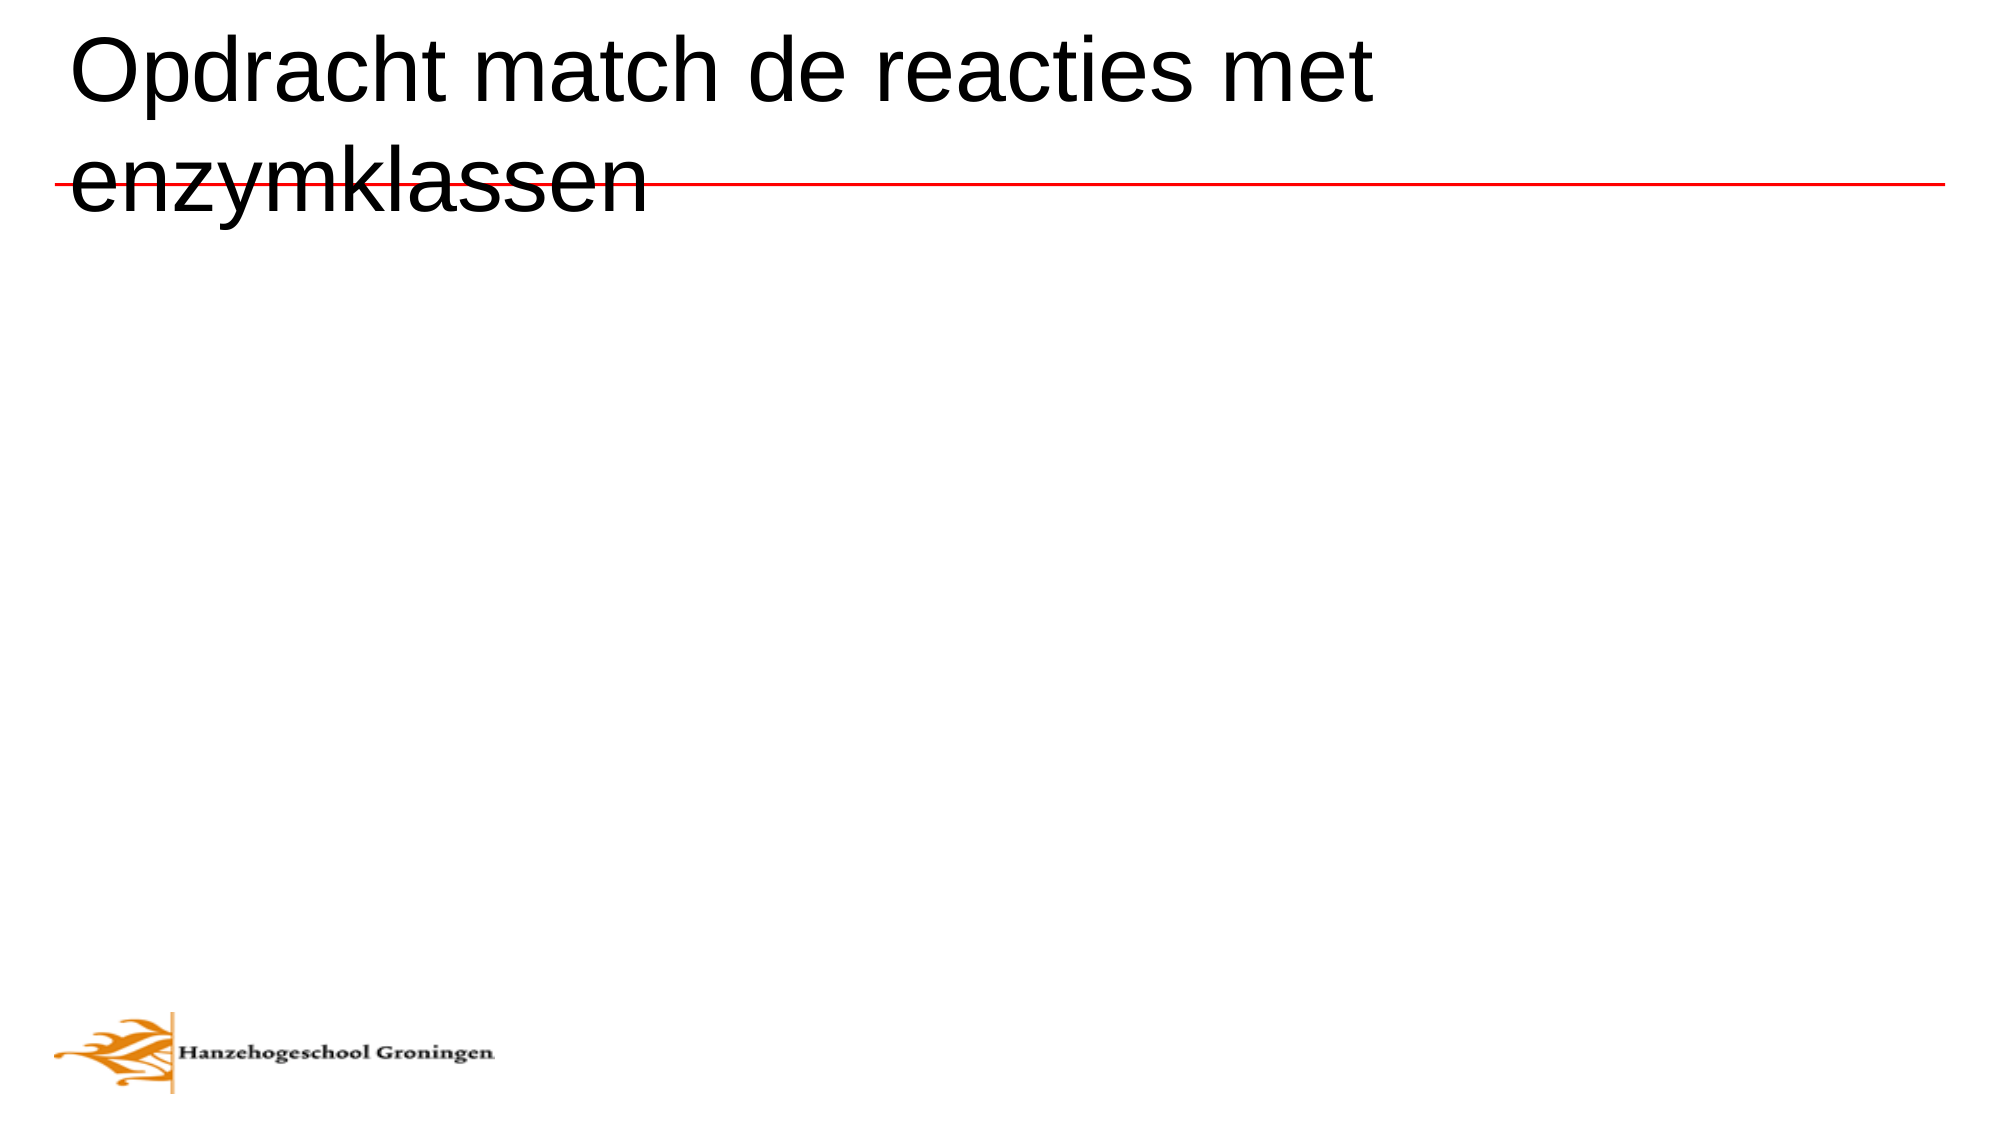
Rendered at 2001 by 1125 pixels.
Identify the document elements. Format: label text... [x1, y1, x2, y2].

title Opdracht match de reacties met enzymklassen [54, 54, 1946, 185]
picture [54, 1012, 495, 1094]
